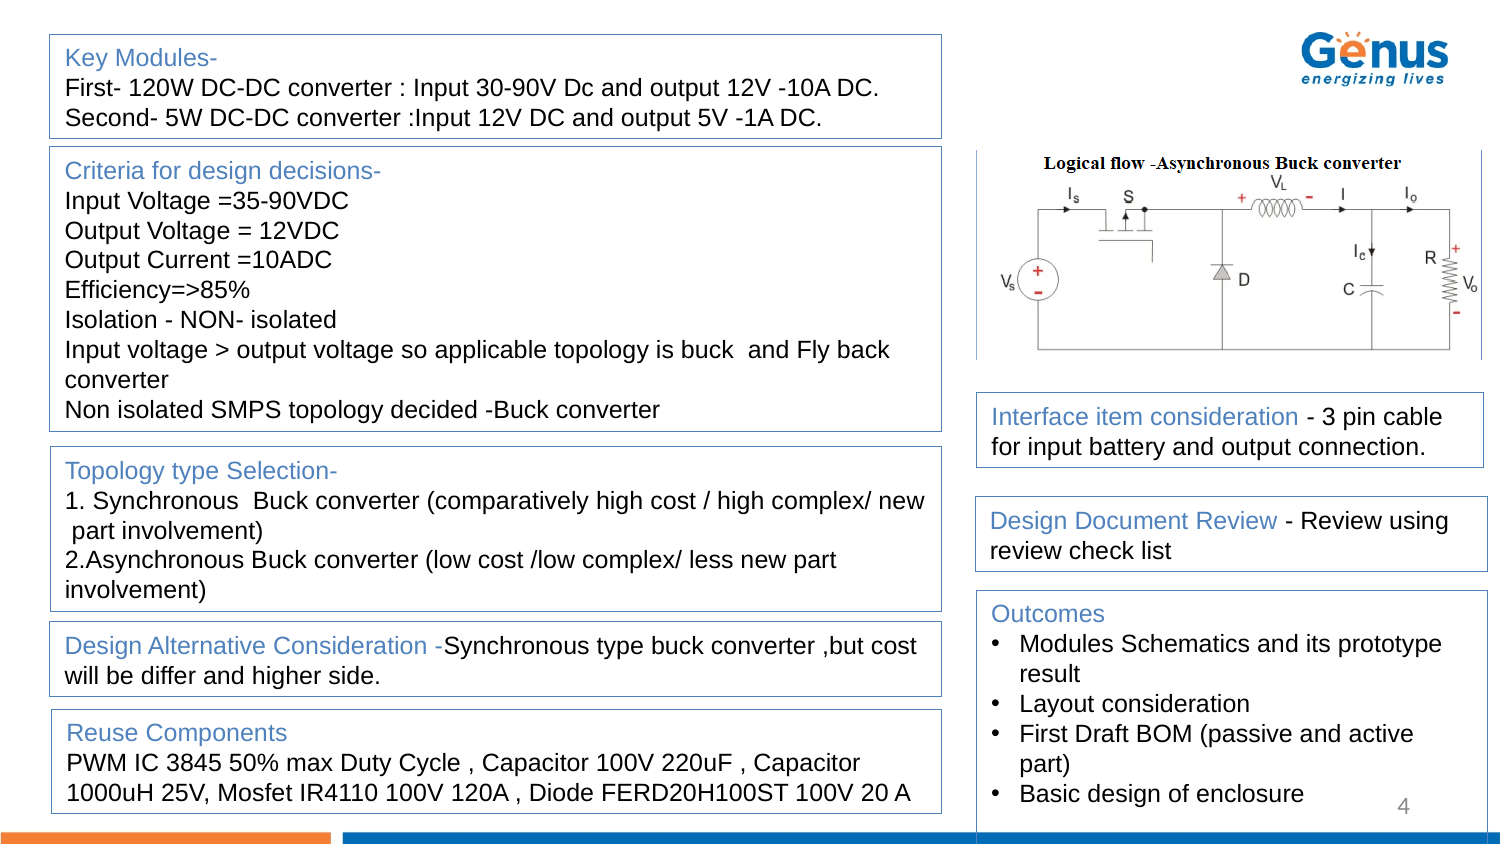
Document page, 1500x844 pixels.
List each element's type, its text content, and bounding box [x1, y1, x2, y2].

text_box Criteria for design decisions- Input Voltage =35-90VDC Output Voltage = 12VDC Output Current =10ADC Efficiency=>85% Isolation - NON- isolated Input voltage > output voltage so applicable topology is buck and Fly back converter Non isolated SMPS topology decided -Buck converter [49, 146, 942, 432]
text_box Key Modules- First- 120W DC-DC converter : Input 30-90V Dc and output 12V -10A DC. Second- 5W DC-DC converter :Input 12V DC and output 5V -1A DC. [49, 34, 942, 139]
text_box Topology type Selection- 1. Synchronous Buck converter (comparatively high cost / high complex/ new part involvement) 2.Asynchronous Buck converter (low cost /low complex/ less new part involvement) [50, 446, 942, 612]
text_box Outcomes Modules Schematics and its prototype result Layout consideration First Draft BOM (passive and active part) Basic design of enclosure [976, 590, 1488, 844]
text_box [976, 149, 1482, 360]
text_box Design Document Review - Review using review check list [975, 496, 1488, 572]
text_box Design Alternative Consideration -Synchronous type buck converter ,but cost will be differ and higher side. [49, 621, 942, 697]
slide_number 4 [1074, 782, 1425, 828]
text_box Interface item consideration - 3 pin cable for input battery and output connection. [976, 392, 1484, 468]
text_box Reuse Components PWM IC 3845 50% max Duty Cycle , Capacitor 100V 220uF , Capacitor 1000uH 25V, Mosfet IR4110 100V 120A , Diode FERD20H100ST 100V 20 A [51, 709, 942, 814]
picture [0, 0, 1500, 844]
